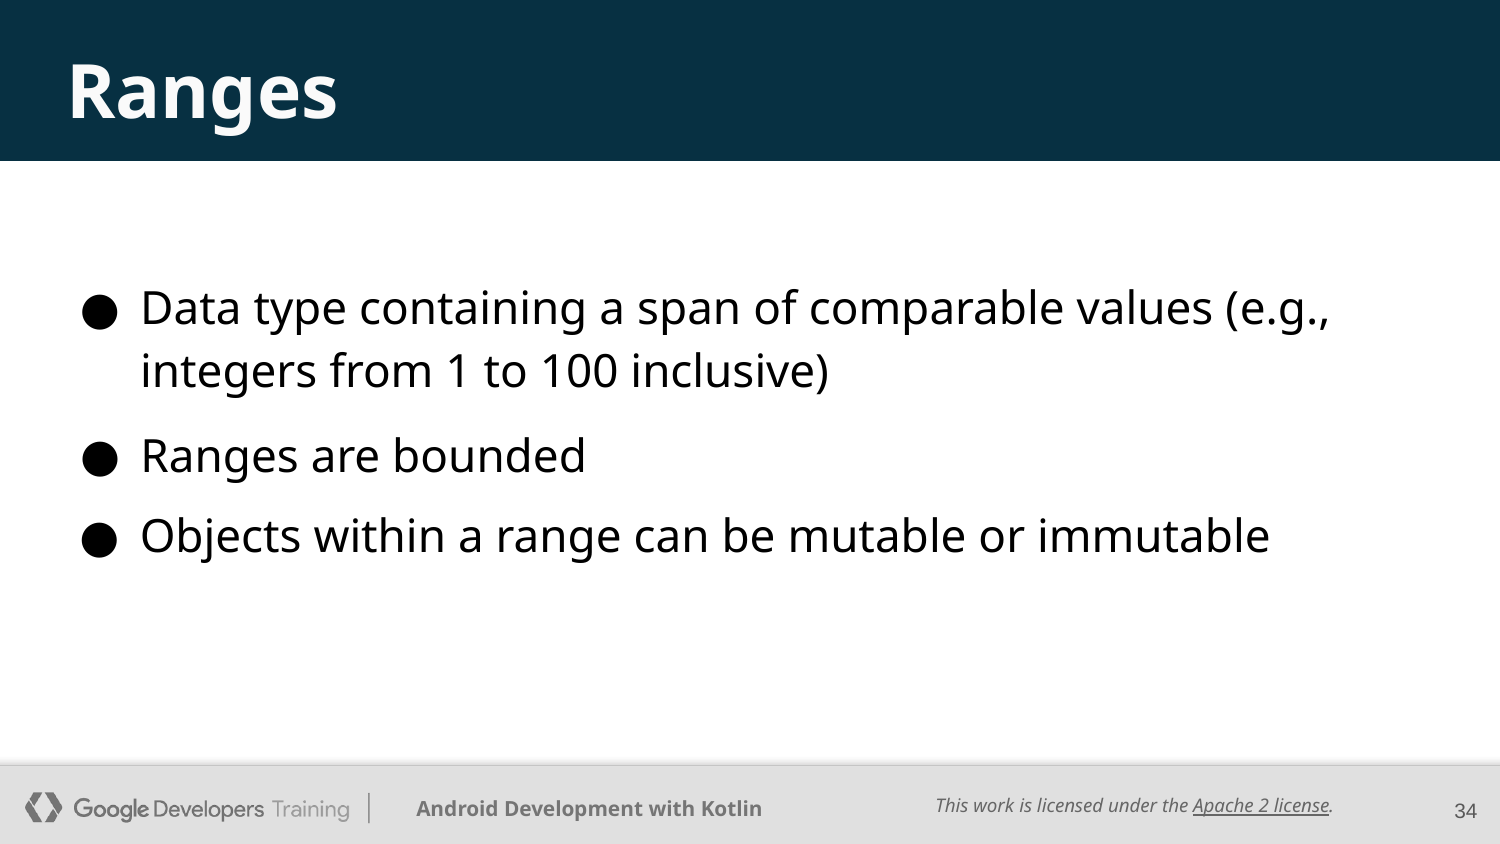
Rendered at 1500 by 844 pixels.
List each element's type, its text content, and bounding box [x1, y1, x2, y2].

text_box Ranges are bounded [50, 411, 1213, 492]
slide_number 34 [1402, 777, 1493, 842]
picture [0, 161, 1500, 844]
list Data type containing a span of comparable values (e.g., integers from 1 to 100 inclusive) [50, 255, 1448, 416]
title Ranges [51, 28, 1449, 122]
text_box Objects within a range can be mutable or immutable [49, 492, 1327, 587]
